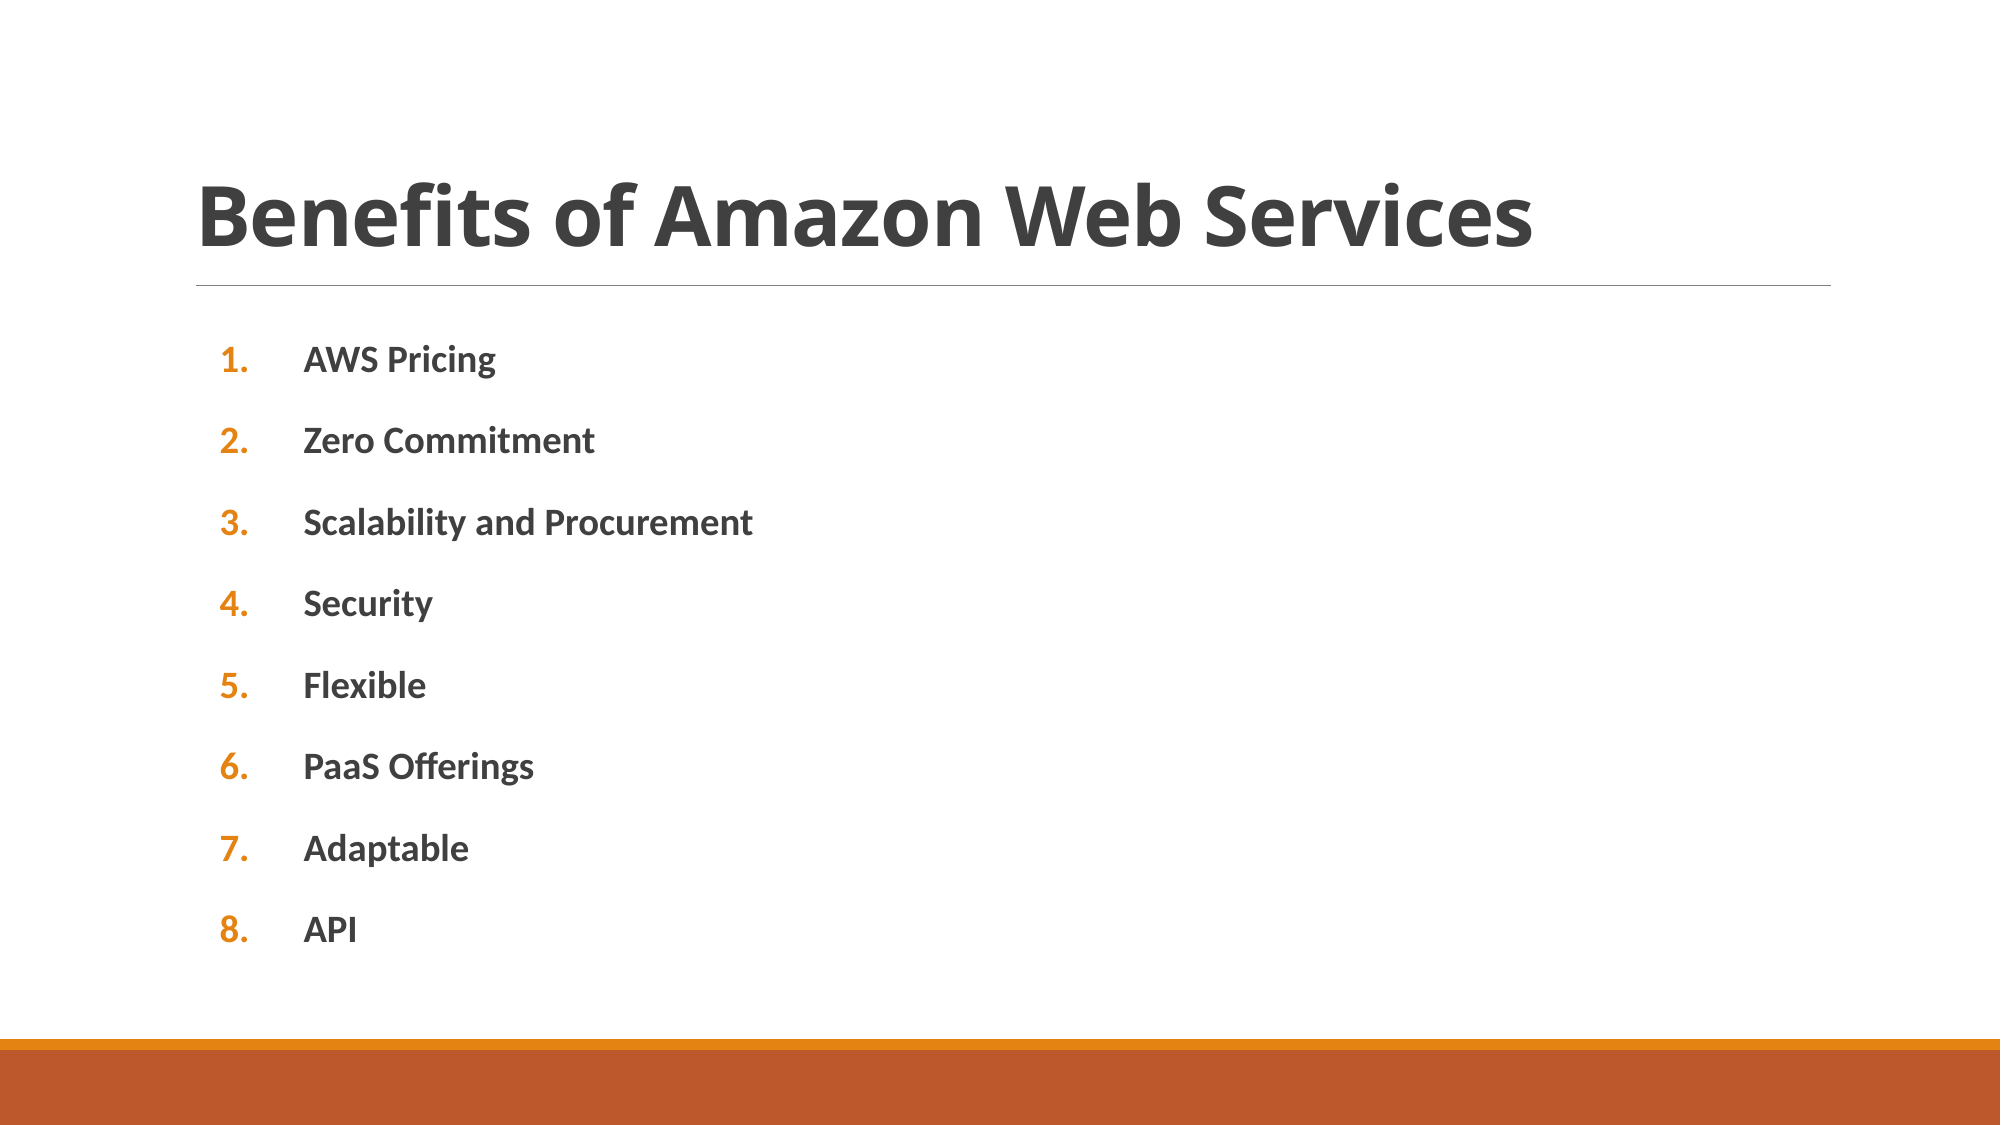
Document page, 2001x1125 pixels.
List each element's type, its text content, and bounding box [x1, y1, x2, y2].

title Benefits of Amazon Web Services [180, 133, 1830, 302]
list AWS Pricing Zero Commitment Scalability and Procurement Security Flexible PaaS Offerings Adaptable API [180, 302, 1830, 963]
